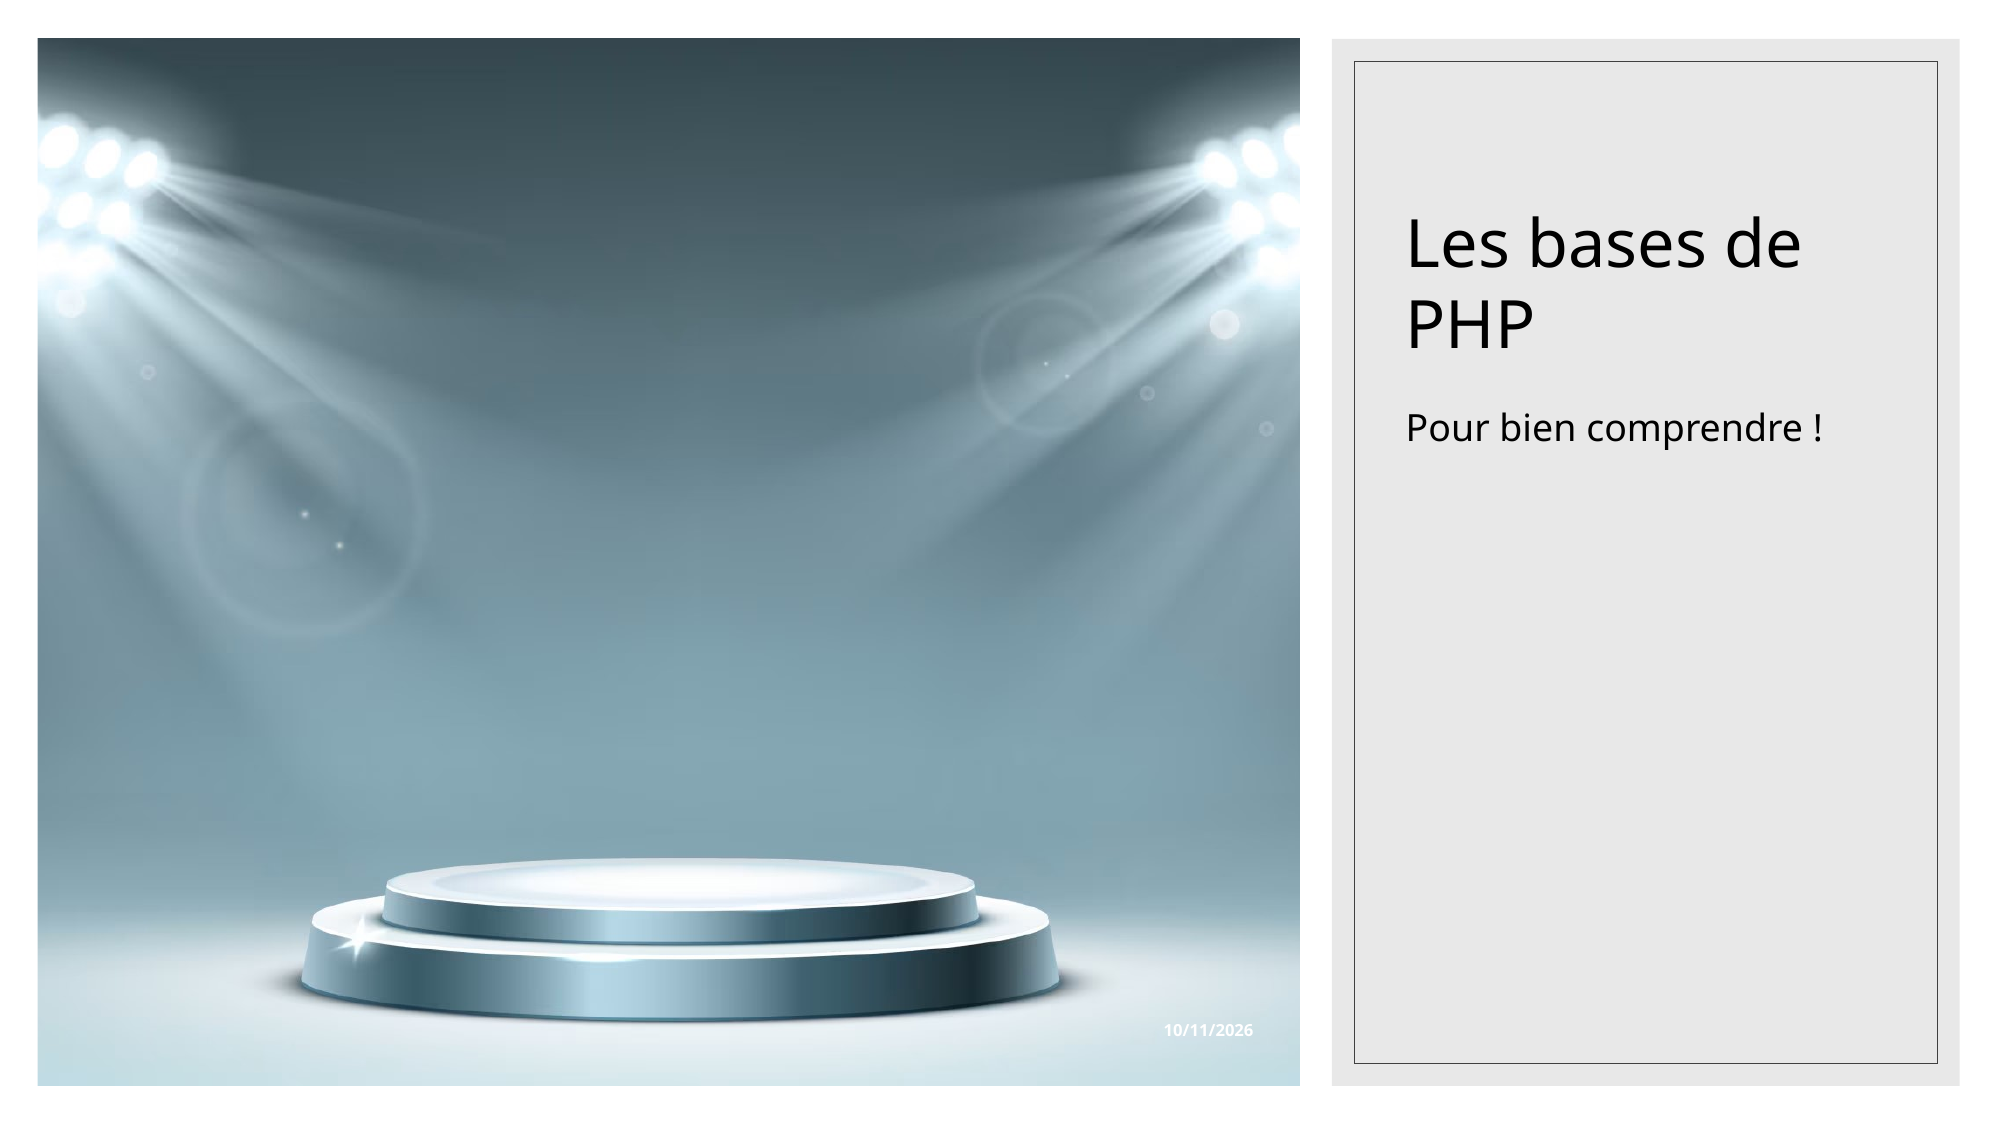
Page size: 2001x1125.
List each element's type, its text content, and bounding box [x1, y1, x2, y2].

list Pour bien comprendre ! [1390, 391, 1907, 968]
title Les bases de PHP [1390, 98, 1907, 369]
picture [37, 38, 1300, 1086]
